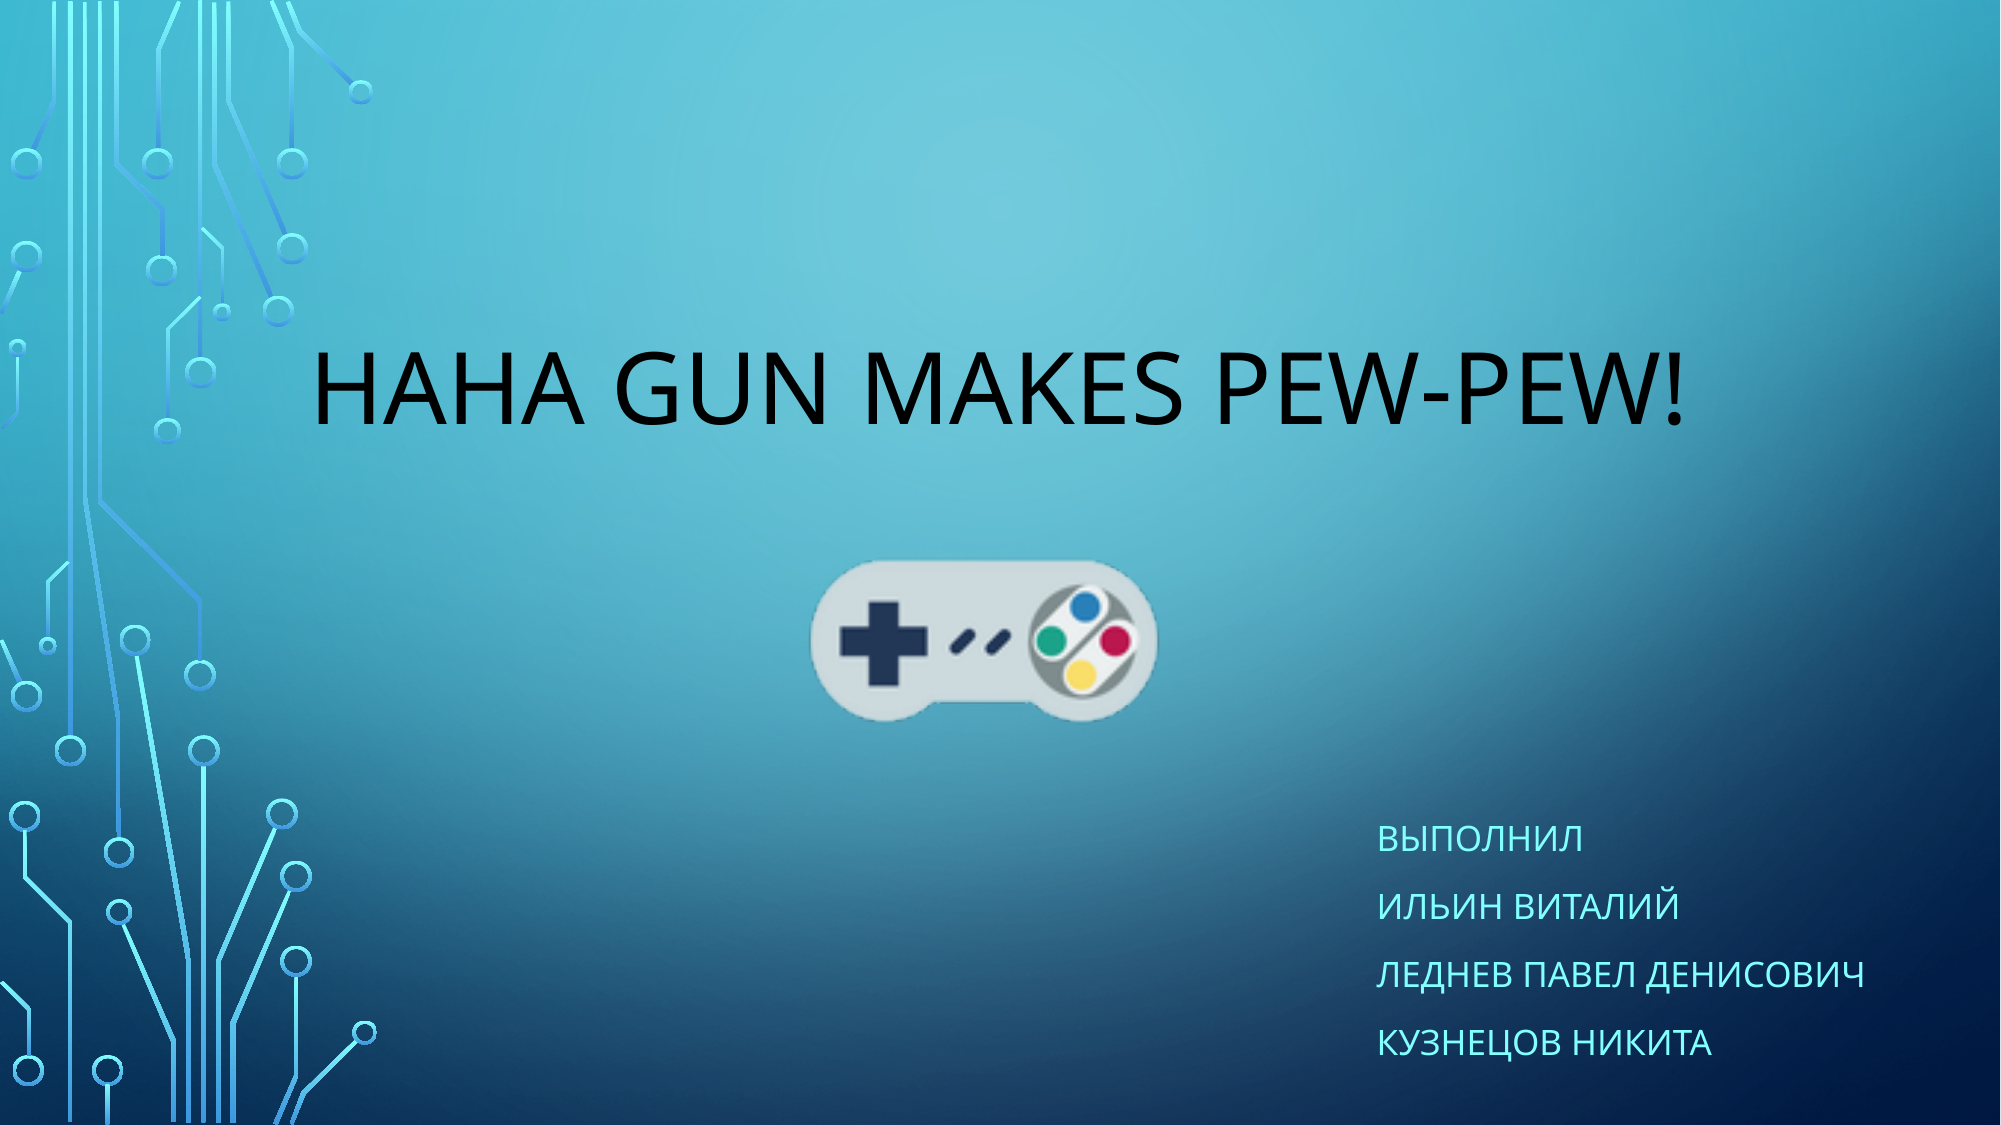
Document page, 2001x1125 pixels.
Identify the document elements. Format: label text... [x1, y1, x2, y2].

picture [796, 453, 1174, 832]
title Haha gun makes pew-pew! [192, 195, 1808, 454]
subtitle Выполнил Ильин виталий Леднев Павел Денисович Кузнецов никита [1361, 800, 1947, 1073]
